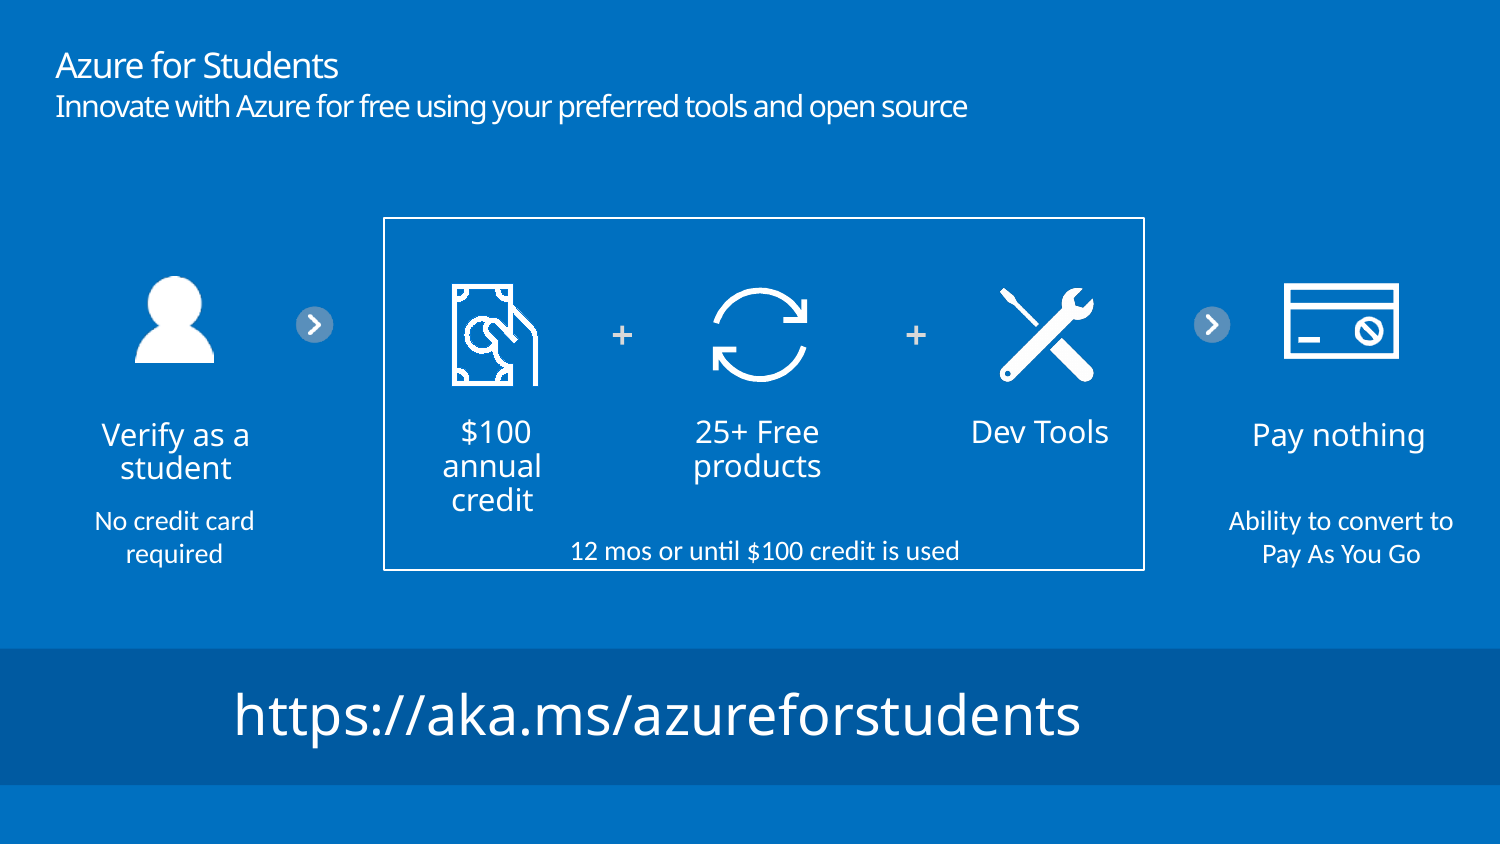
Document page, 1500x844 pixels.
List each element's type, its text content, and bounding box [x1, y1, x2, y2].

picture [1283, 283, 1400, 359]
picture [294, 304, 334, 344]
text_box [383, 217, 1145, 571]
text_box No credit card required [41, 494, 309, 577]
picture [601, 313, 644, 356]
text_box 12 mos or until $100 credit is used [386, 525, 1144, 574]
title Azure for Students Innovate with Azure for free using your preferred tools and open source [31, 28, 1311, 140]
text_box Verify as a student [43, 411, 306, 494]
text_box Pay nothing [1219, 411, 1464, 461]
text_box Dev Tools [947, 409, 1130, 459]
picture [989, 278, 1103, 392]
text_box Ability to convert to Pay As You Go [1209, 494, 1474, 577]
picture [894, 313, 937, 356]
picture [134, 276, 215, 364]
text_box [0, 648, 1500, 786]
picture [1192, 304, 1232, 344]
